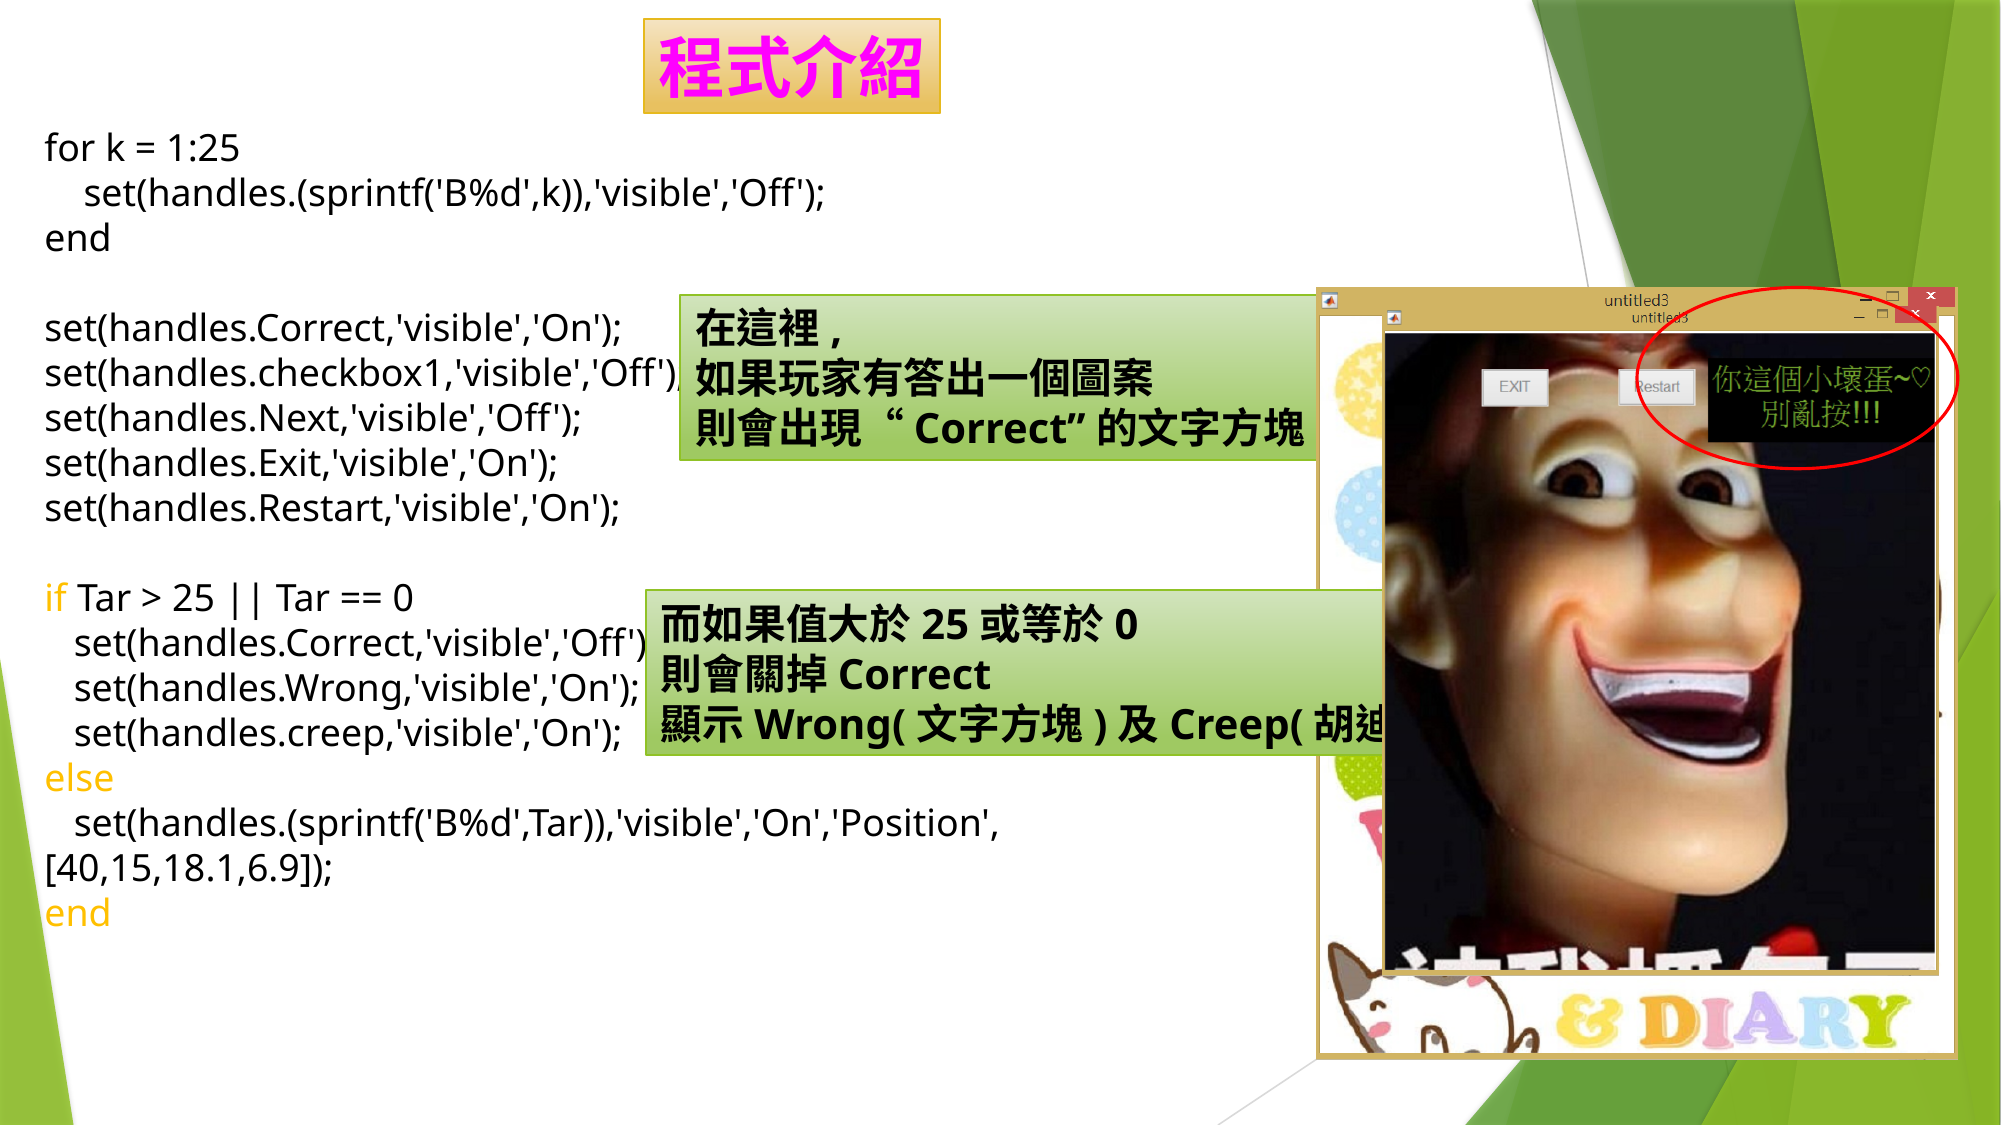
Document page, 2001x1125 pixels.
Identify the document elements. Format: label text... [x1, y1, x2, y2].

text_box 在這裡, 如果玩家有答出一個圖案 則會出現“Correct”的文字方塊 [679, 294, 1310, 461]
text_box 而如果值大於25或等於0 則會關掉Correct 顯示Wrong(文字方塊)及Creep(胡迪) [645, 589, 1310, 756]
picture [1315, 286, 1959, 1060]
text_box for k = 1:25 set(handles.(sprintf('B%d',k)),'visible','Off'); end set(handles.Correct,'visible','On'); set(handles.checkbox1,'visible','Off'); set(handles.Next,'visible','Off'); set(handles.Exit,'visible','On'); set(handles.Restart,'visible','On'); if Tar > 25 || Tar == 0 set(handles.Correct,'visible','Off'); set(handles.Wrong,'visible','On'); set(handles.creep,'visible','On'); else set(handles.(sprintf('B%d',Tar)),'visible','On','Position',[40,15,18.1,6.9]); end [29, 116, 1030, 987]
text_box 程式介紹 [643, 18, 941, 114]
